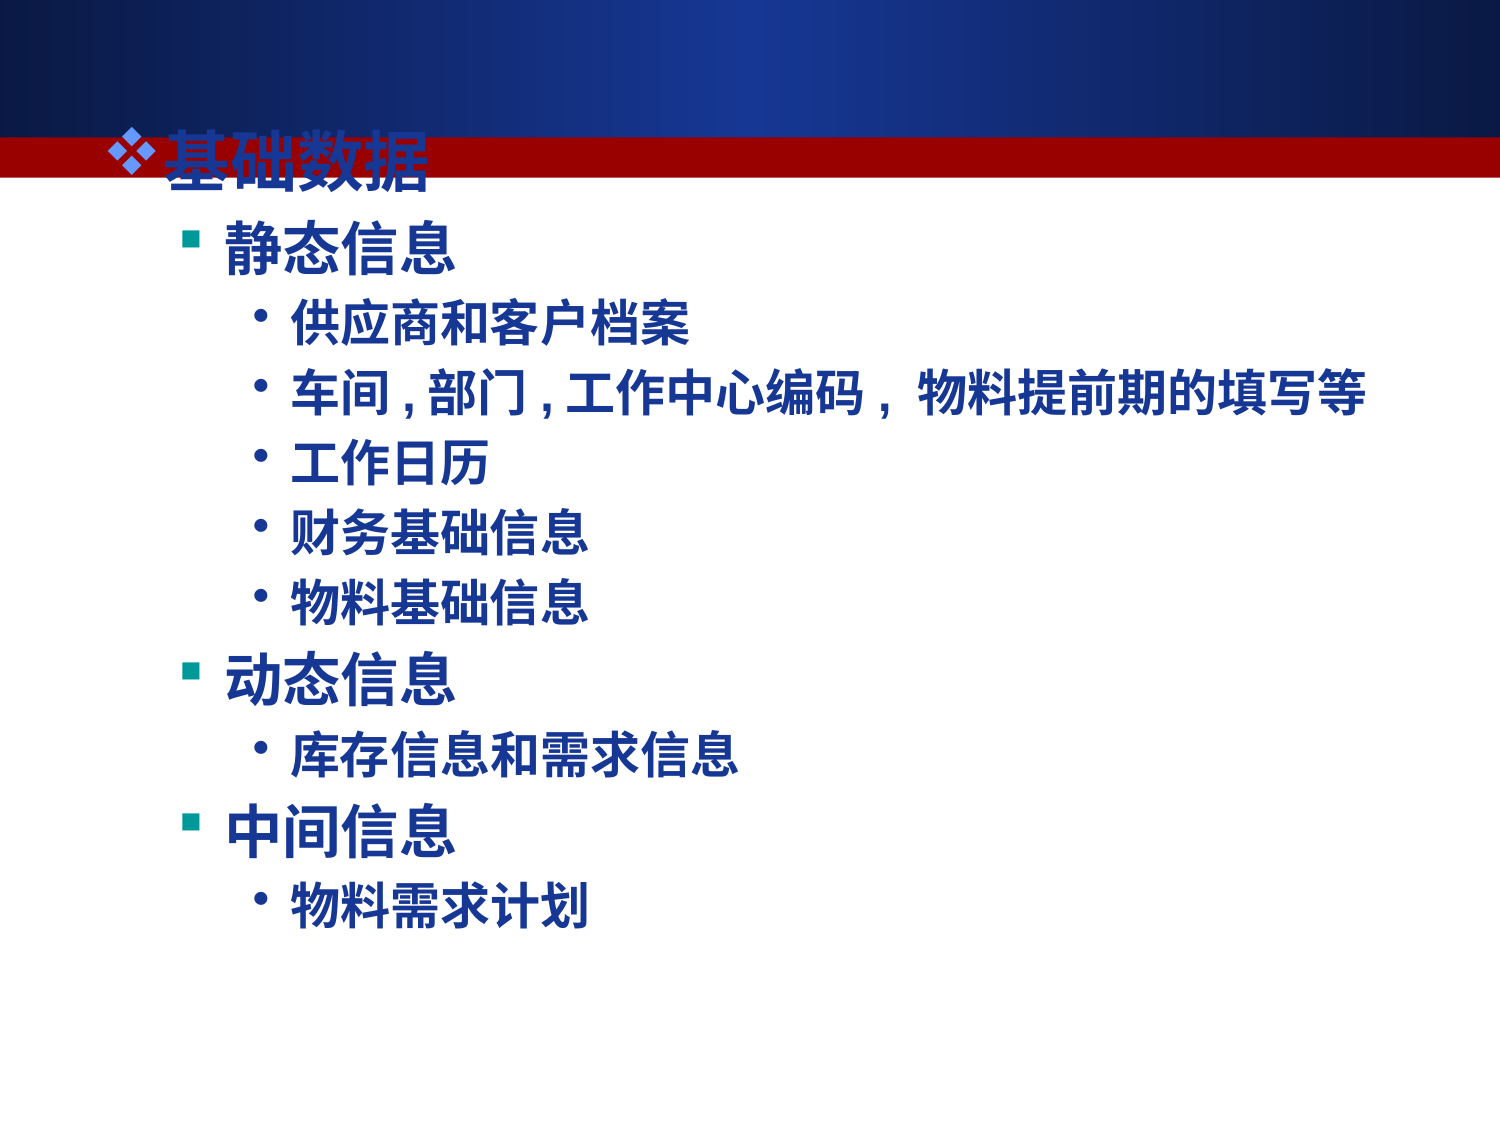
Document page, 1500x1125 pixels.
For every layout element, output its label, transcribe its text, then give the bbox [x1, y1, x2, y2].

list 基础数据 静态信息 供应商和客户档案 车间,部门,工作中心编码, 物料提前期的填写等 工作日历 财务基础信息 物料基础信息 动态信息 库存信息和需求信息 中间信息 物料需求计划 [87, 112, 1489, 751]
